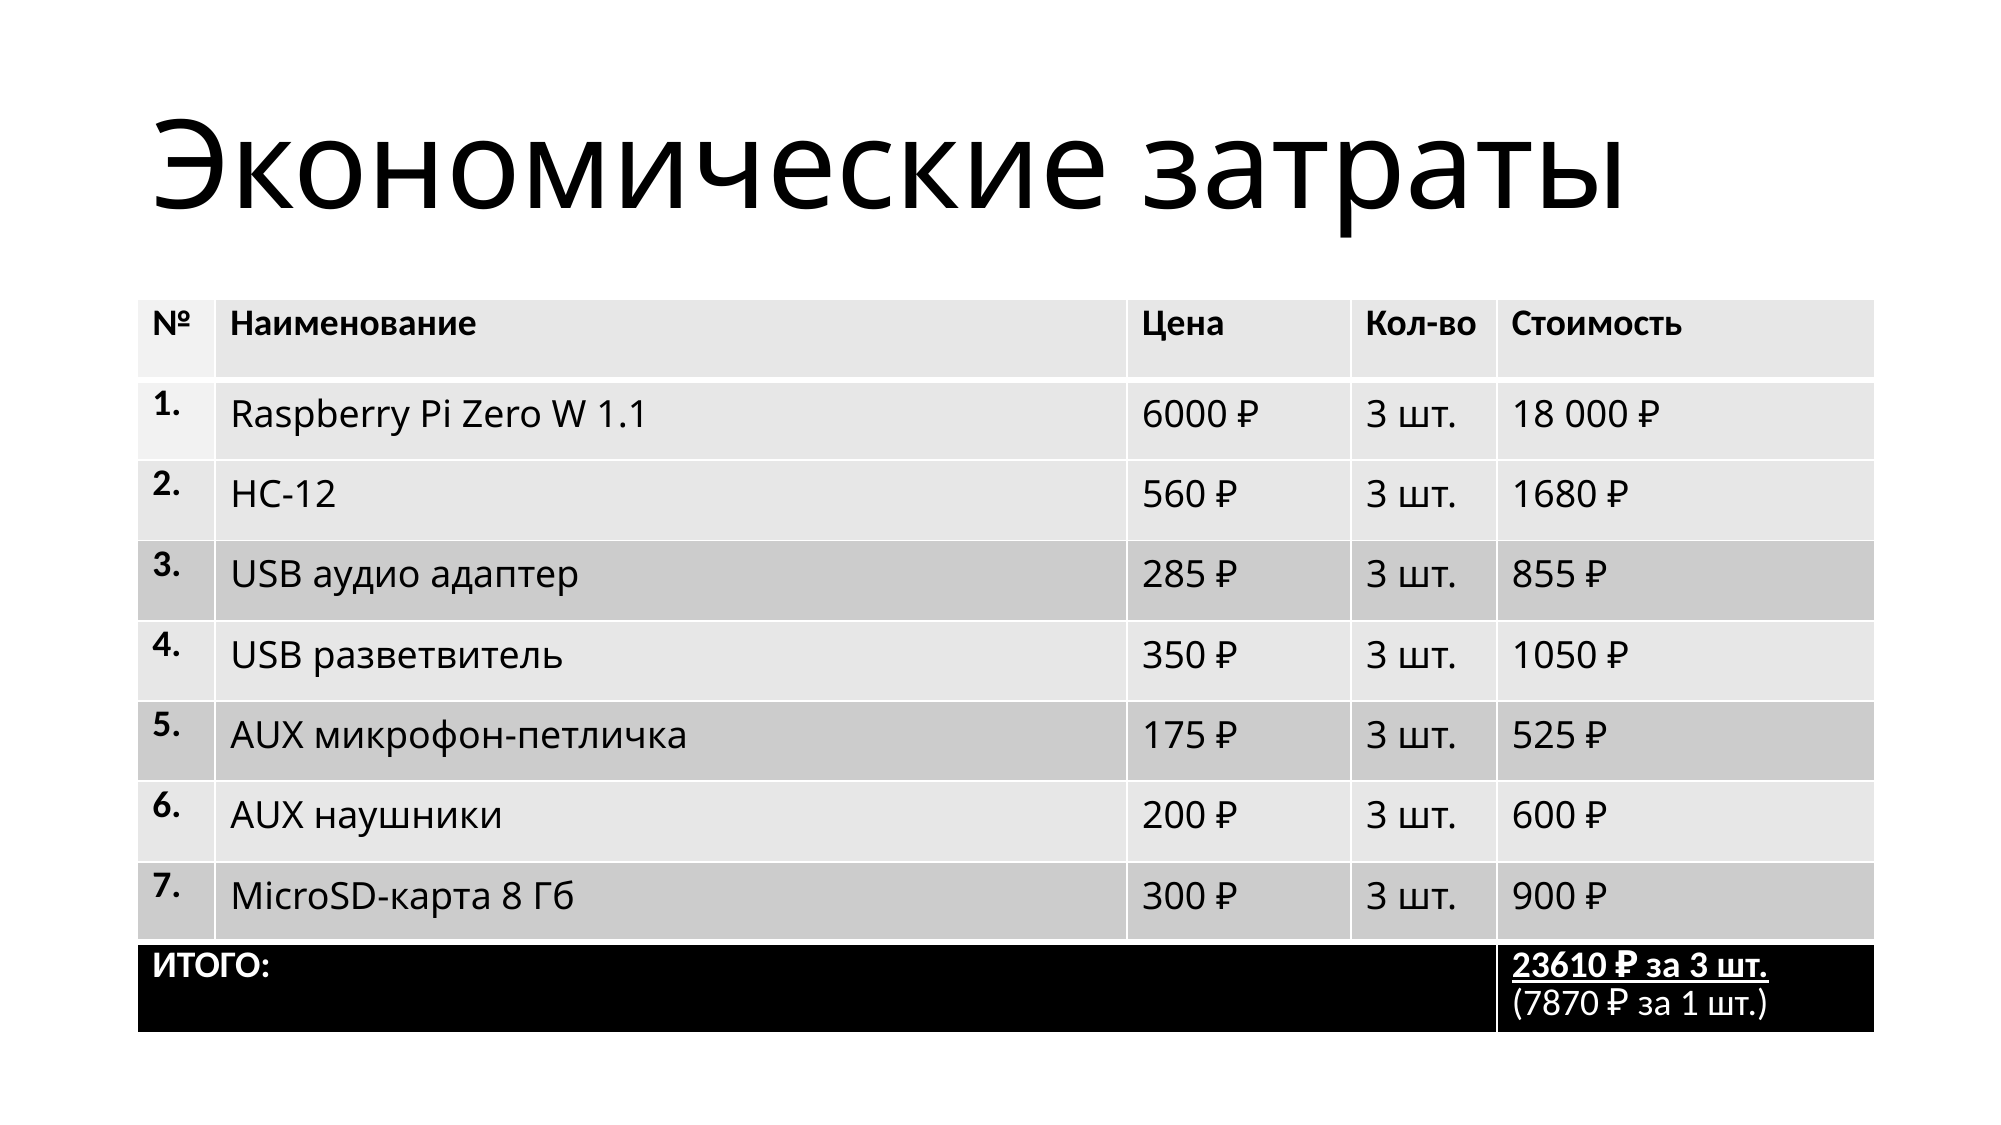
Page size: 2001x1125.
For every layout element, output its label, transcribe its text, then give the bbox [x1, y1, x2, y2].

table_cell 1. [138, 383, 214, 459]
table_cell 3 шт. [1352, 782, 1496, 861]
table_cell 600 ₽ [1498, 782, 1874, 861]
table_cell 1680 ₽ [1498, 461, 1874, 540]
table_header Кол-во [1352, 300, 1496, 377]
table_cell 3 шт. [1352, 541, 1496, 620]
table_cell 350 ₽ [1128, 622, 1350, 700]
table_cell 560 ₽ [1128, 461, 1350, 540]
table_cell 3 шт. [1352, 702, 1496, 780]
table_cell 4. [138, 622, 214, 700]
table_header Наименование [216, 300, 1126, 377]
table_cell 18 000 ₽ [1498, 383, 1874, 459]
table_cell 2. [138, 461, 214, 540]
table_cell 3 шт. [1352, 863, 1496, 939]
table_cell 1050 ₽ [1498, 622, 1874, 700]
table_cell AUX наушники [216, 782, 1126, 861]
table_cell 23610 ₽ за 3 шт. (7870 ₽ за 1 шт.) [1498, 945, 1874, 1032]
table_cell MicroSD-карта 8 Гб [216, 863, 1126, 939]
table_cell HC-12 [216, 461, 1126, 540]
table_cell 7. [138, 863, 214, 939]
table_cell USB разветвитель [216, 622, 1126, 700]
table_cell USB аудио адаптер [216, 541, 1126, 620]
table_cell 3. [138, 541, 214, 620]
table_cell 3 шт. [1352, 383, 1496, 459]
table_cell Raspberry Pi Zero W 1.1 [216, 383, 1126, 459]
table_cell 6. [138, 782, 214, 861]
table_cell 285 ₽ [1128, 541, 1350, 620]
table_cell AUX микрофон-петличка [216, 702, 1126, 780]
table_cell 3 шт. [1352, 461, 1496, 540]
table_cell 200 ₽ [1128, 782, 1350, 861]
table_cell 300 ₽ [1128, 863, 1350, 939]
table_cell 5. [138, 702, 214, 780]
table_cell 175 ₽ [1128, 702, 1350, 780]
title Экономические затраты [137, 59, 1863, 278]
table_cell 525 ₽ [1498, 702, 1874, 780]
table_cell 900 ₽ [1498, 863, 1874, 939]
table_cell ИТОГО: [138, 945, 1496, 1032]
table_cell 3 шт. [1352, 622, 1496, 700]
table_header № [138, 300, 214, 377]
table_cell 855 ₽ [1498, 541, 1874, 620]
table_header Стоимость [1498, 300, 1874, 377]
table_header Цена [1128, 300, 1350, 377]
table_cell 6000 ₽ [1128, 383, 1350, 459]
